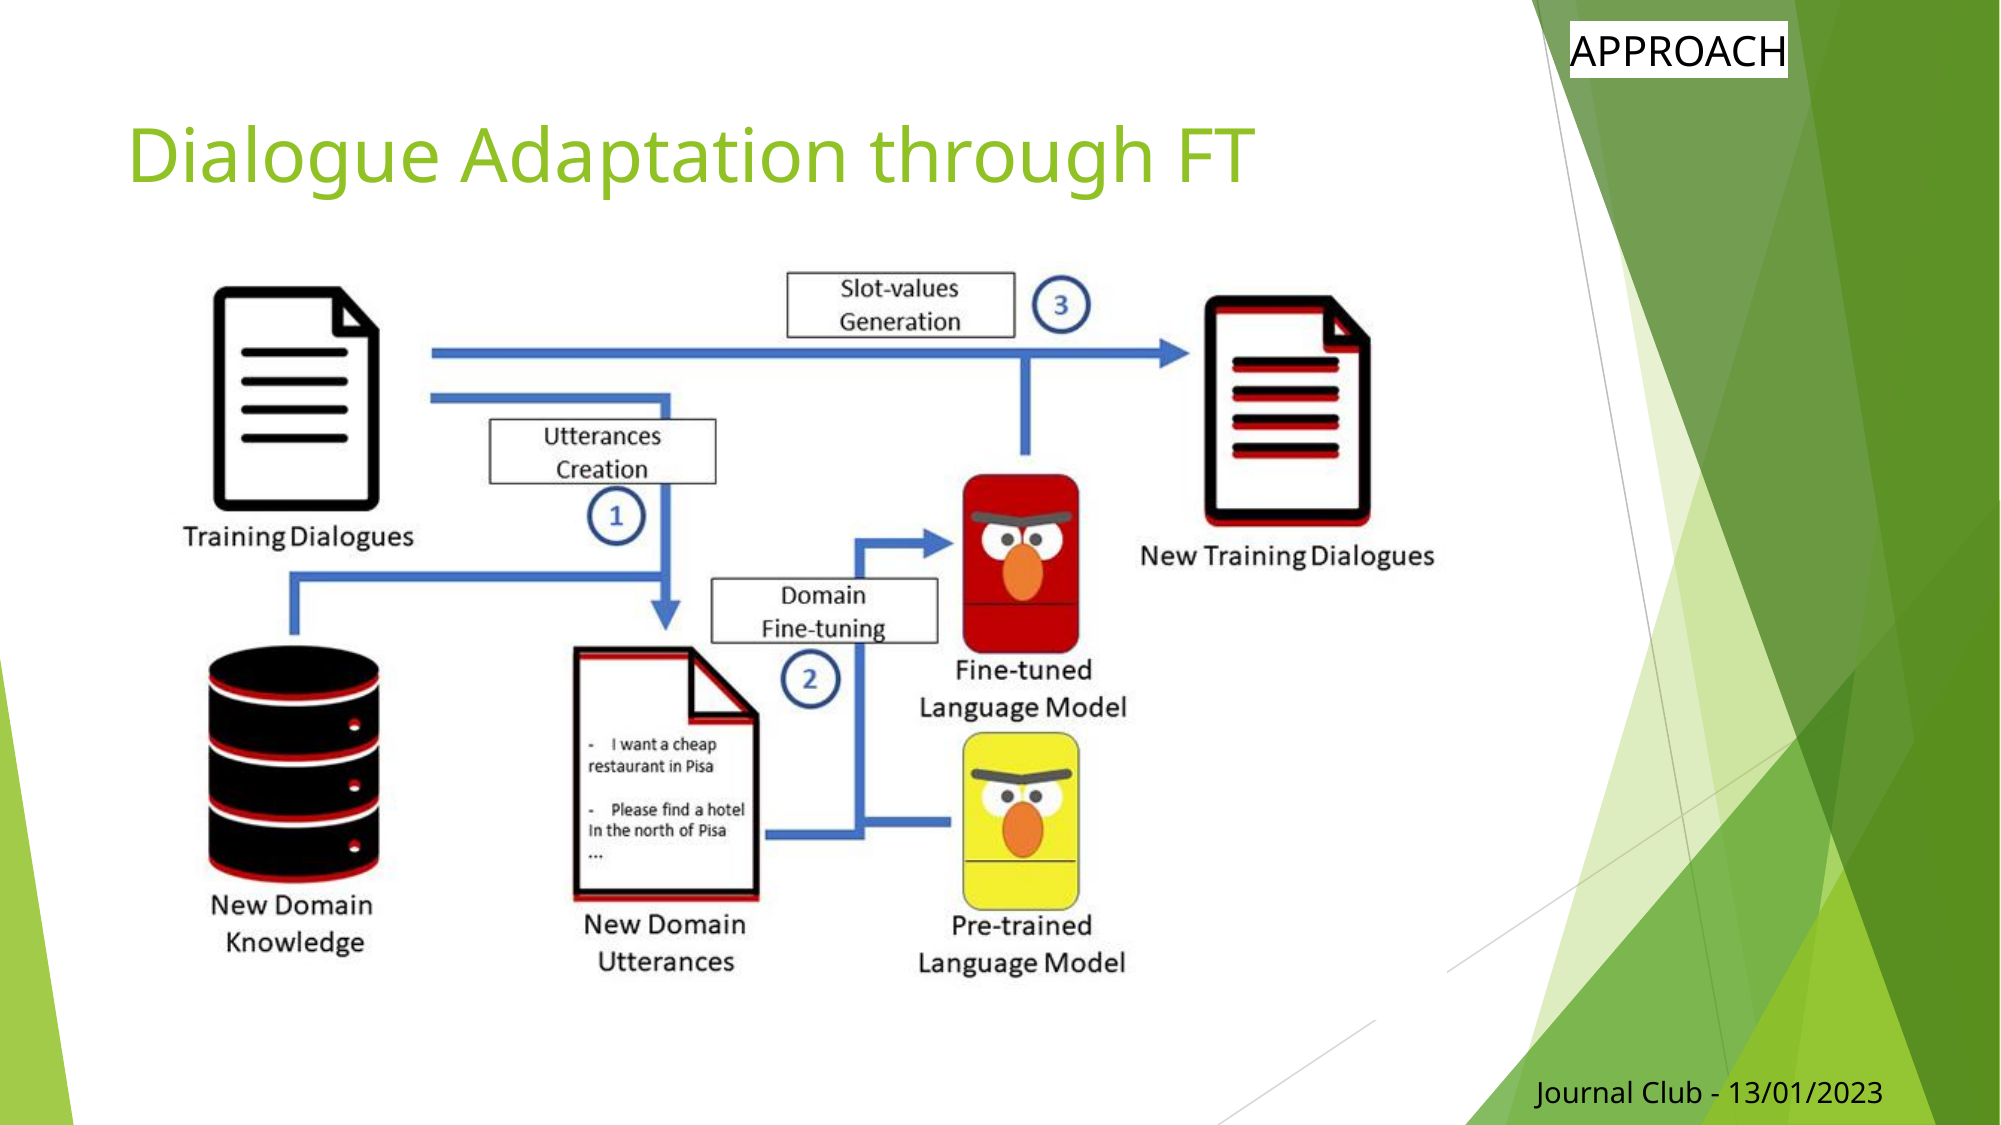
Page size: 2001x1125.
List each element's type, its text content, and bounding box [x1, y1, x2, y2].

picture [157, 261, 1447, 1020]
text_box APPROACH [1555, 9, 1904, 90]
title Dialogue Adaptation through FT [111, 99, 1522, 236]
